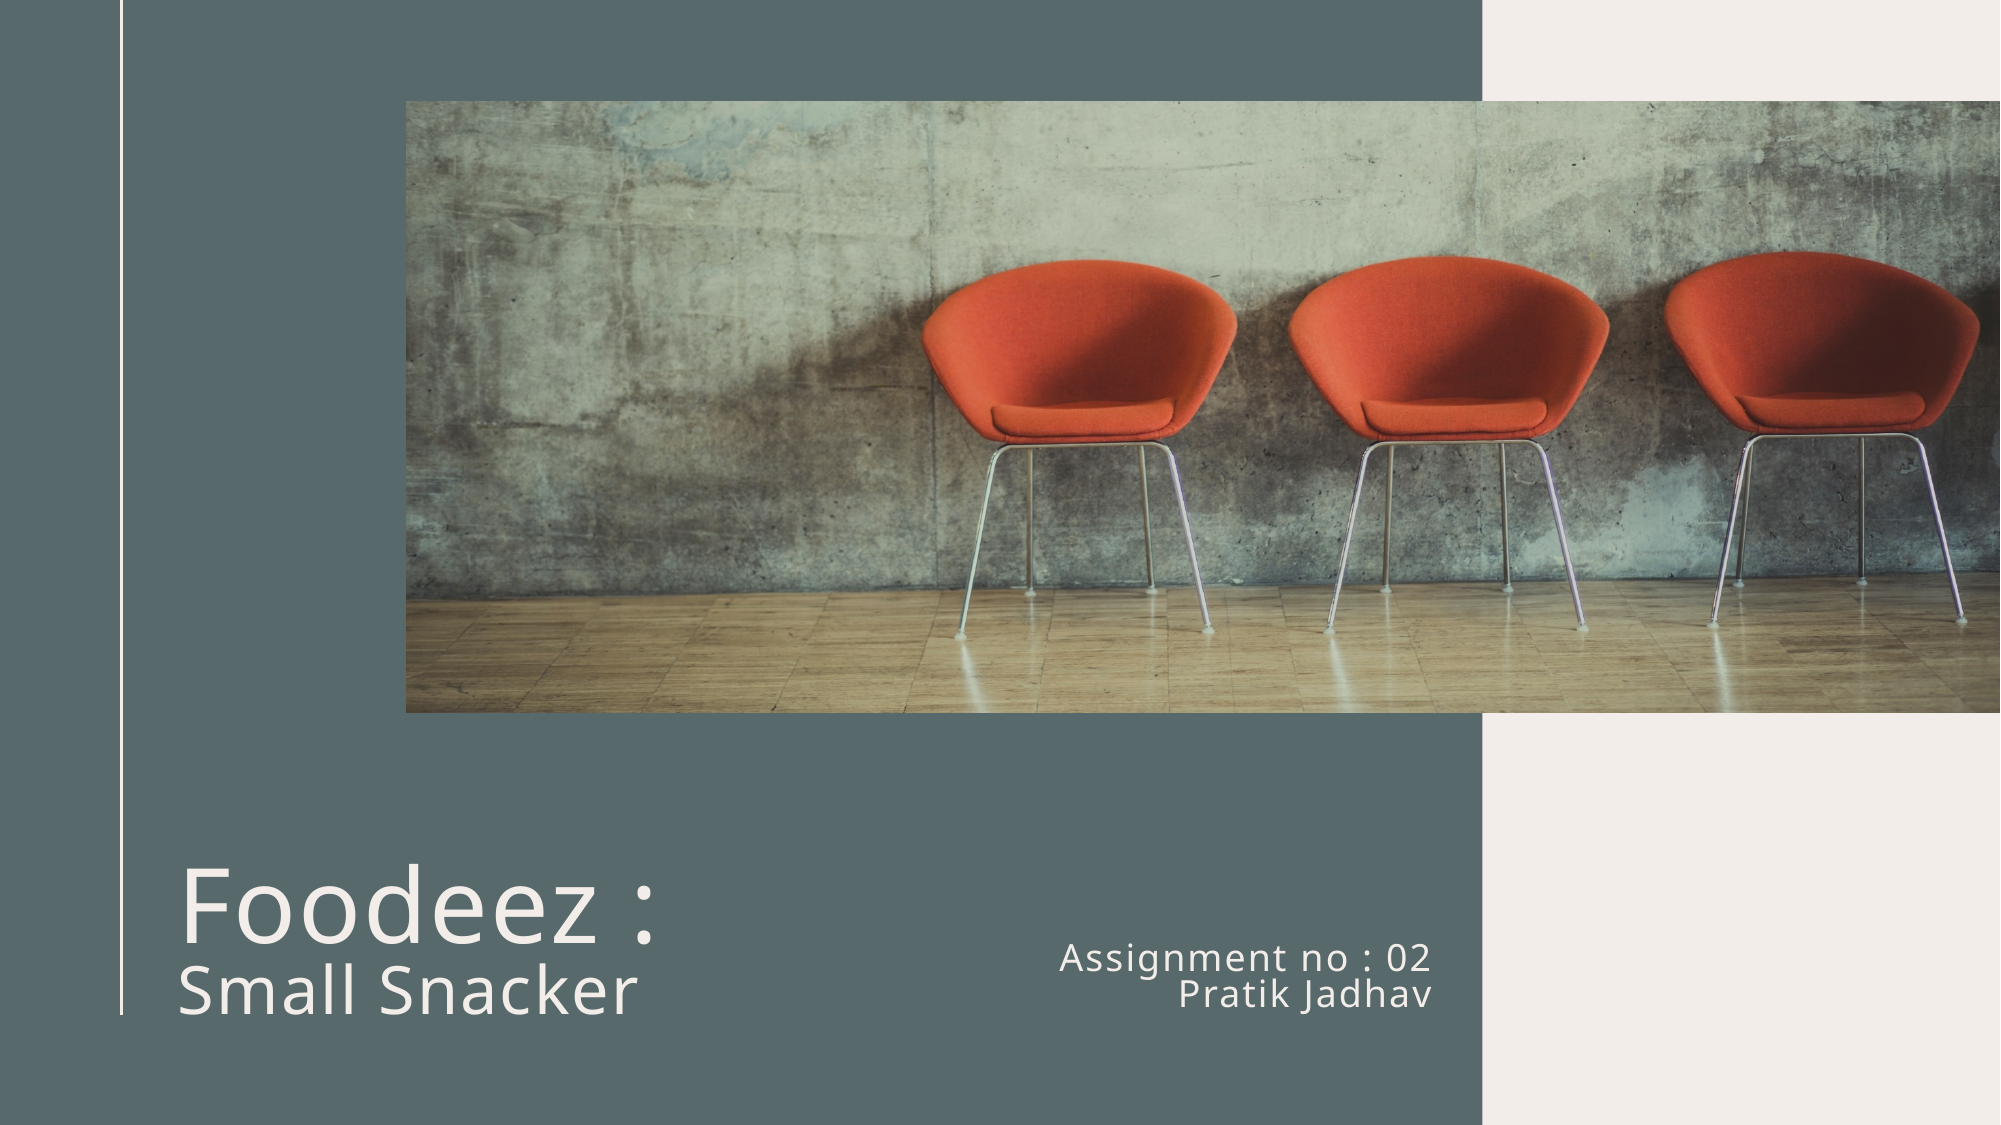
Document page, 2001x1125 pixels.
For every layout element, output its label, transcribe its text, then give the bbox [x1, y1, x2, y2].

title Foodeez : Small Snacker [163, 814, 874, 1077]
picture [406, 101, 2000, 713]
list Assignment no : 02 Pratik Jadhav [999, 922, 1447, 1036]
